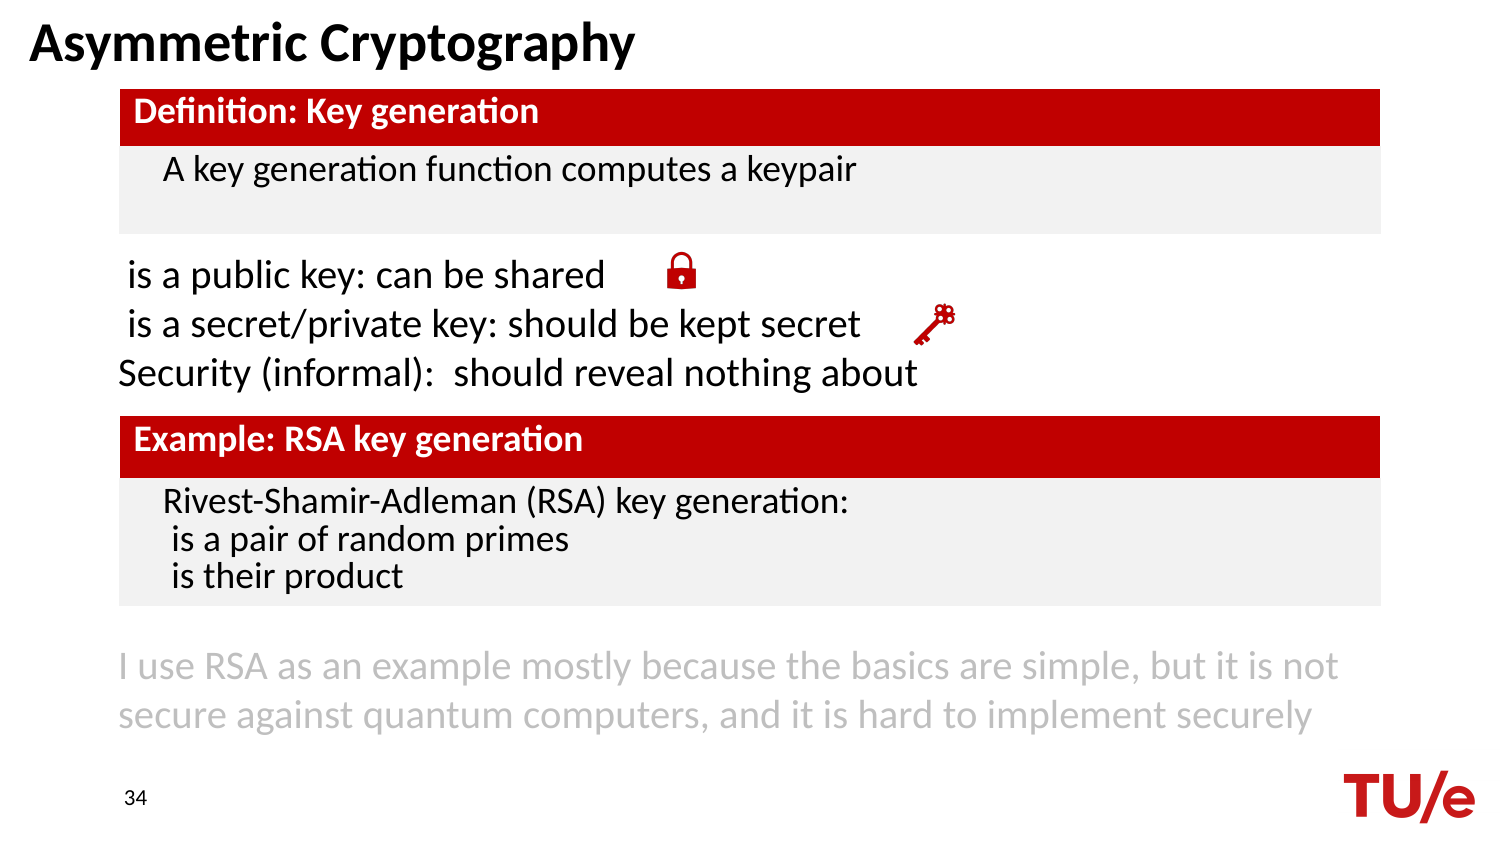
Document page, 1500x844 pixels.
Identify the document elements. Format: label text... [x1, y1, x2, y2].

slide_number 34 [0, 749, 1338, 844]
picture [910, 300, 959, 349]
title Asymmetric Cryptography [0, 0, 1500, 89]
picture [657, 246, 706, 295]
picture [1338, 749, 1500, 844]
